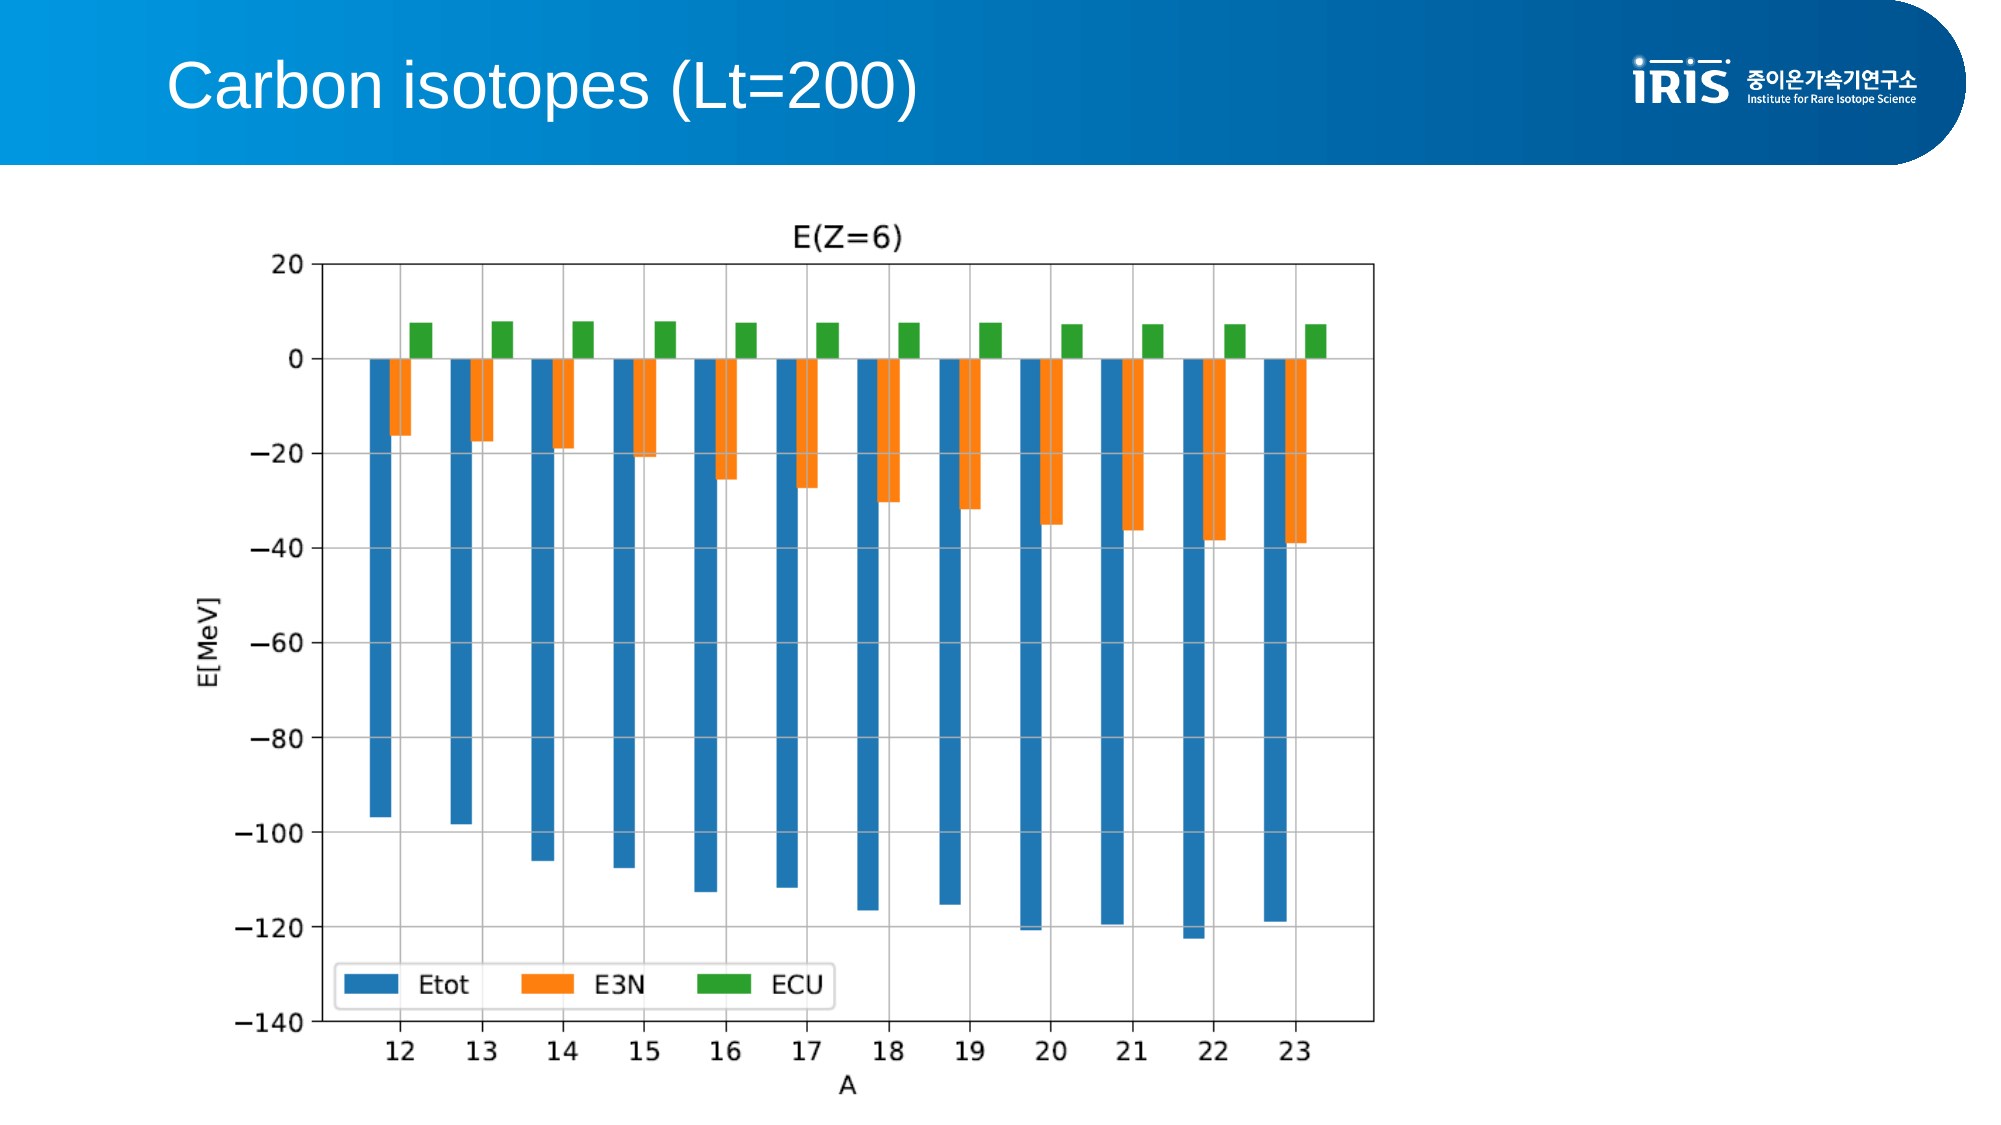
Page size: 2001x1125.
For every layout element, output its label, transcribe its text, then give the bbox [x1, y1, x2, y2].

picture [1618, 44, 1935, 120]
text_box [0, 0, 1968, 167]
picture [193, 216, 1378, 1106]
text_box Carbon isotopes (Lt=200) [151, 34, 1381, 130]
